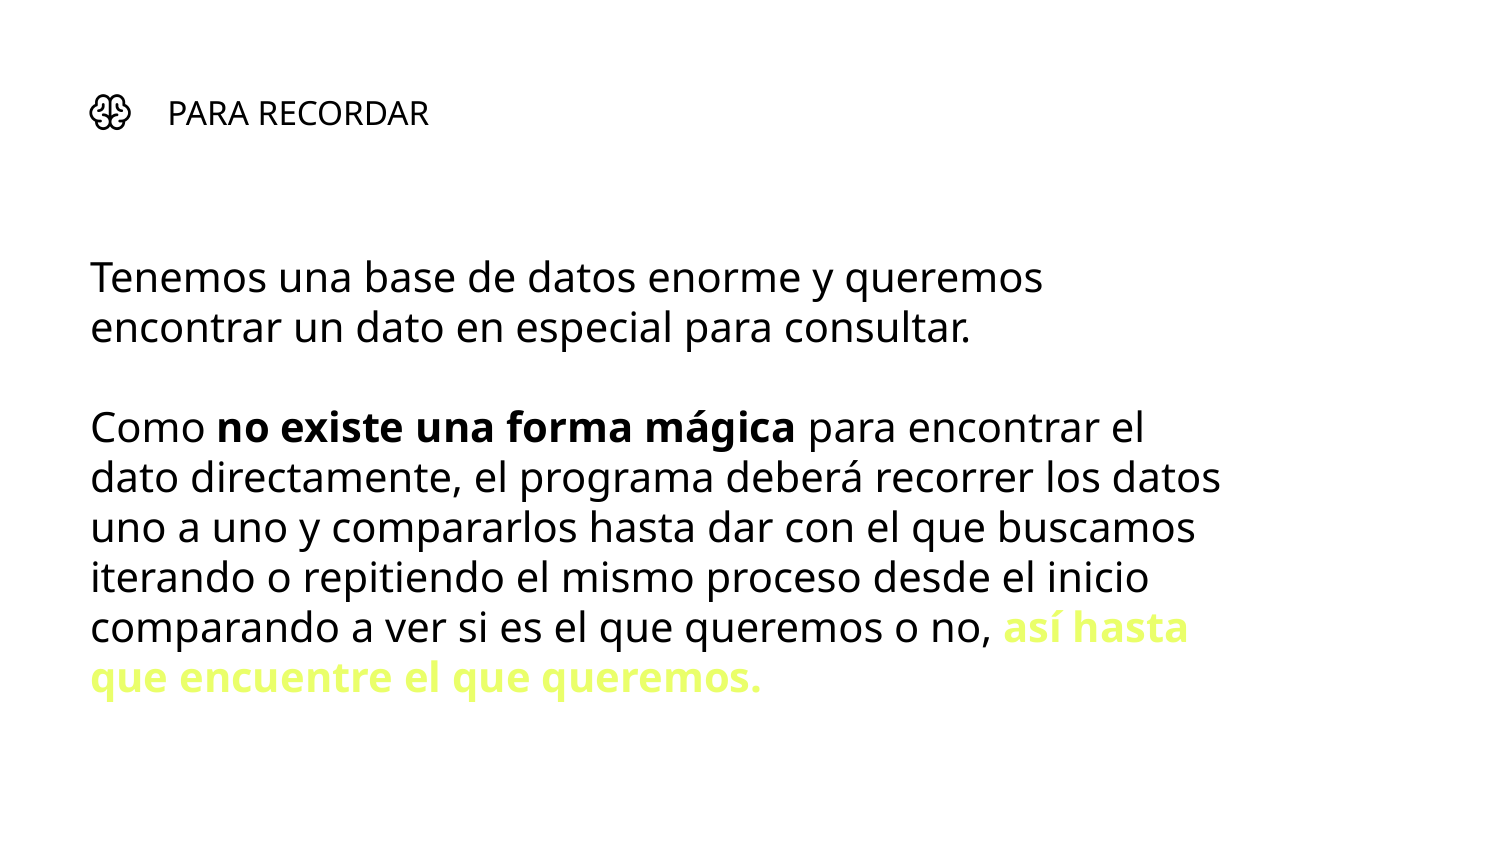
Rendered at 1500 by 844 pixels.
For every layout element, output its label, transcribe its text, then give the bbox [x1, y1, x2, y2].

text_box PARA RECORDAR [152, 76, 632, 147]
text_box Tenemos una base de datos enorme y queremos encontrar un dato en especial para consultar. Como no existe una forma mágica para encontrar el dato directamente, el programa deberá recorrer los datos uno a uno y compararlos hasta dar con el que buscamos iterando o repitiendo el mismo proceso desde el inicio comparando a ver si es el que queremos o no, así hasta que encuentre el que queremos. [75, 236, 1252, 717]
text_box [74, 76, 146, 148]
